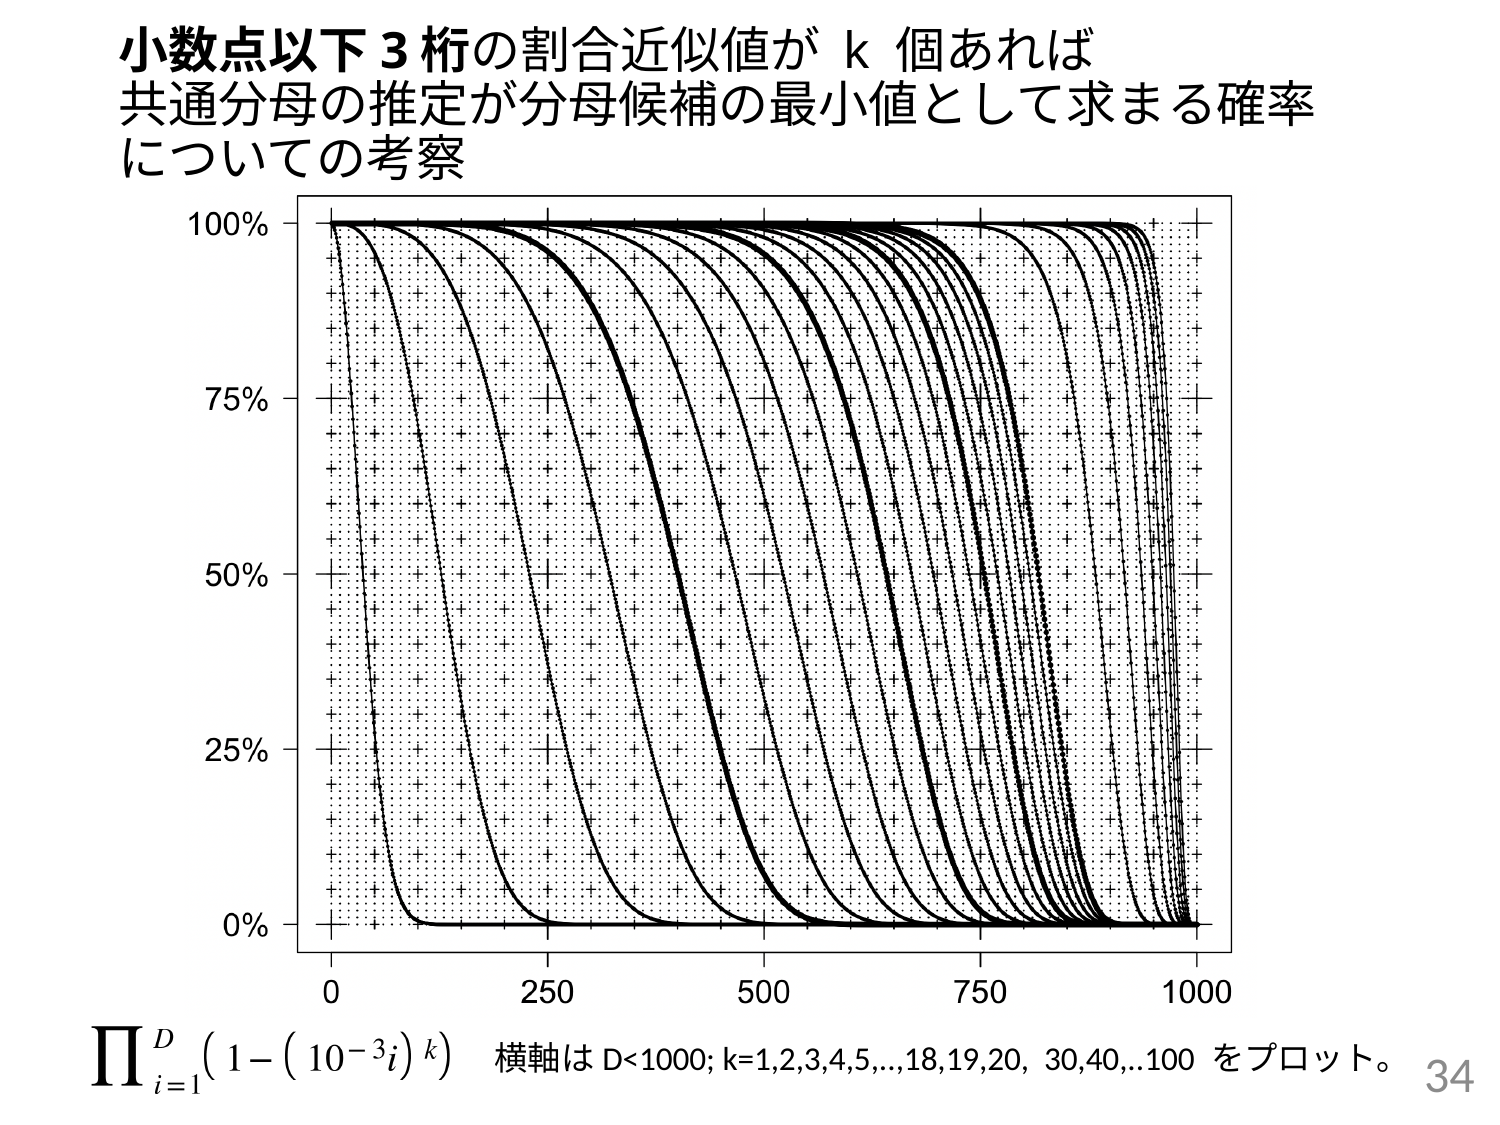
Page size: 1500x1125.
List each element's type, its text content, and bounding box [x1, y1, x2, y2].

text_box 横軸はD<1000; k=1,2,3,4,5,..,18,19,20, 30,40,..100 をプロット。 [479, 1030, 1421, 1085]
slide_number 34 [1152, 1042, 1490, 1103]
picture [88, 1026, 460, 1094]
picture [184, 185, 1257, 1019]
title 小数点以下3桁の割合近似値が k 個あれば 共通分母の推定が分母候補の最小値として求まる確率 についての考察 [103, 0, 1397, 216]
